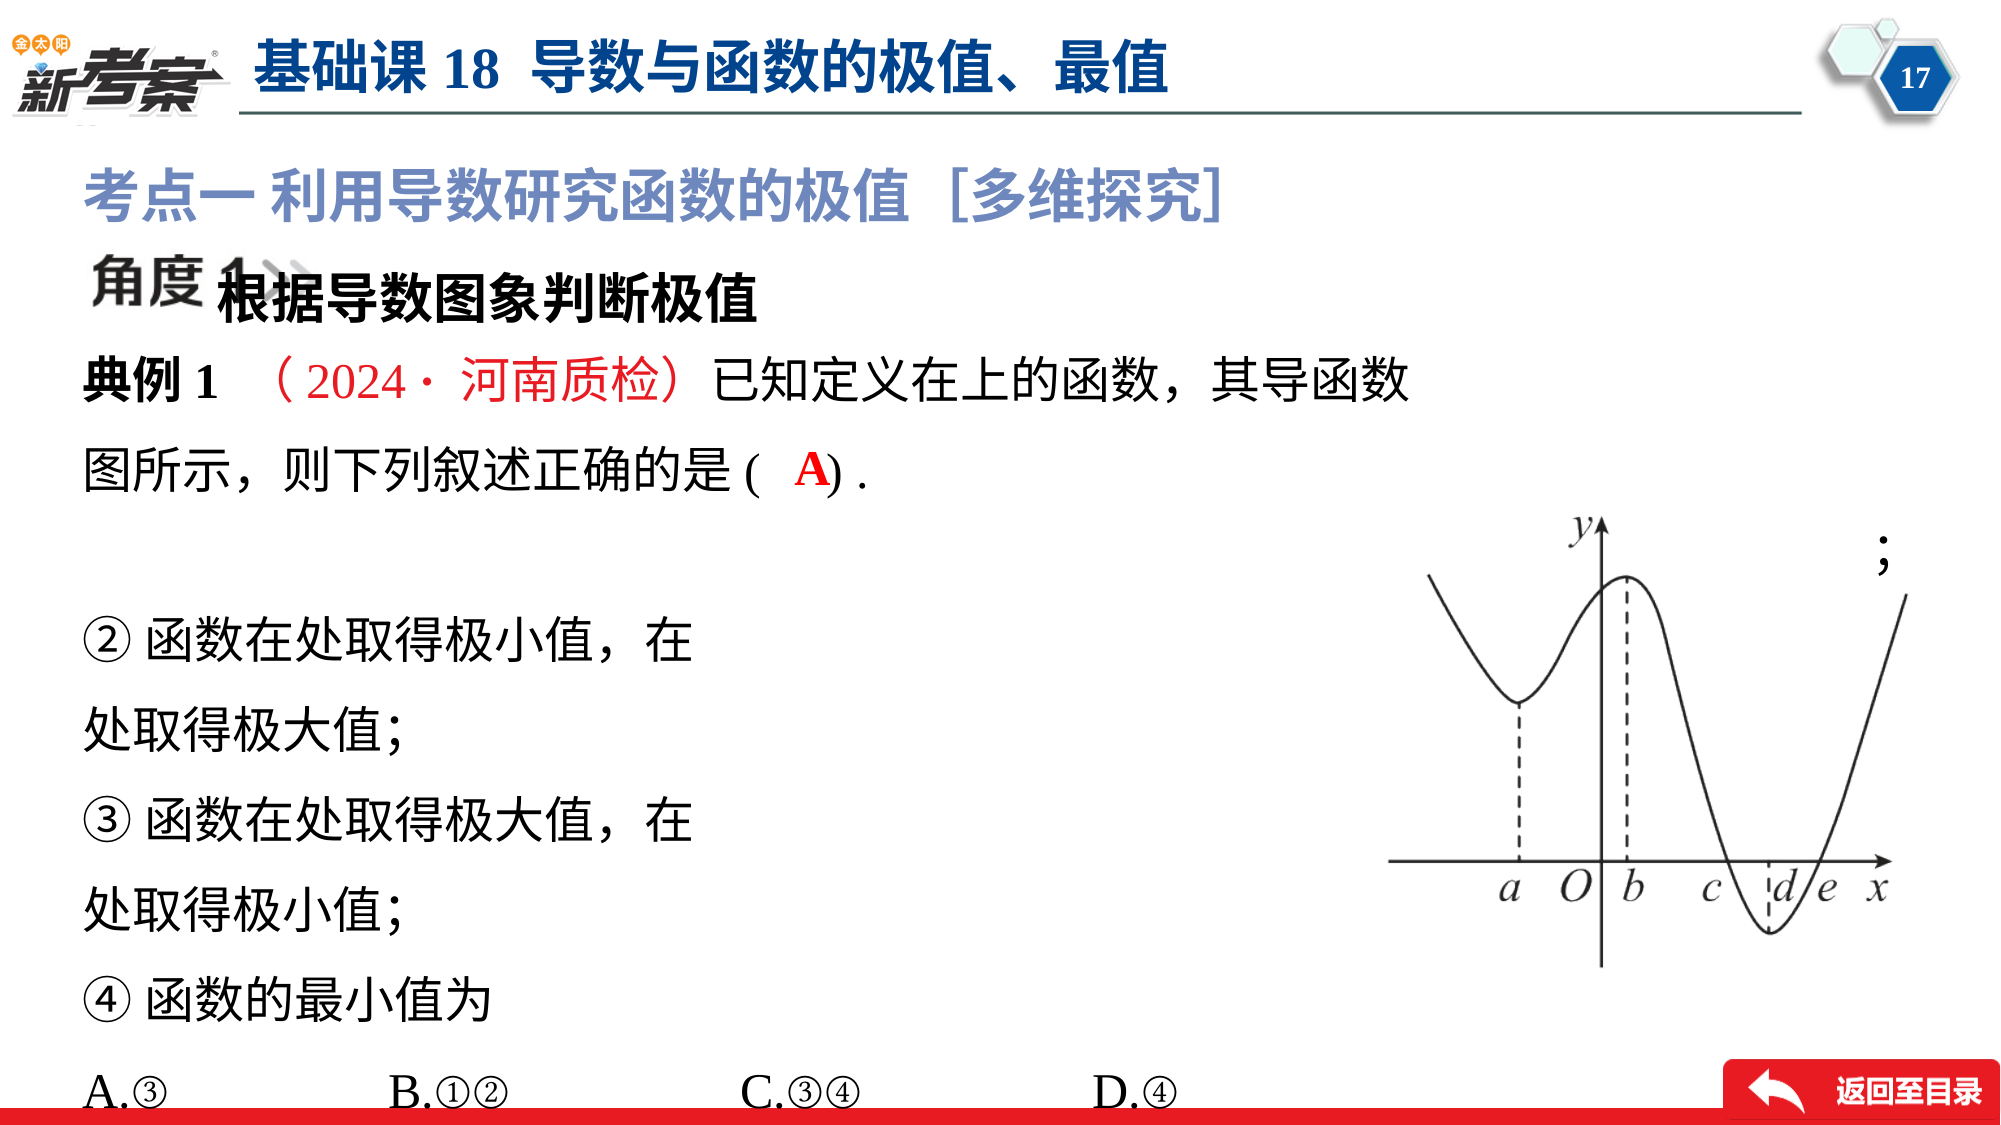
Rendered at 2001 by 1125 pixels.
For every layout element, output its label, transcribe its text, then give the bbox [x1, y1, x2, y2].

text_box 考点一 利用导数研究函数的极值［多维探究］ [82, 123, 1917, 224]
text_box &1& 根据导数图象判断极值 [82, 224, 1917, 344]
text_box A [776, 408, 849, 487]
picture [0, 0, 2001, 1125]
